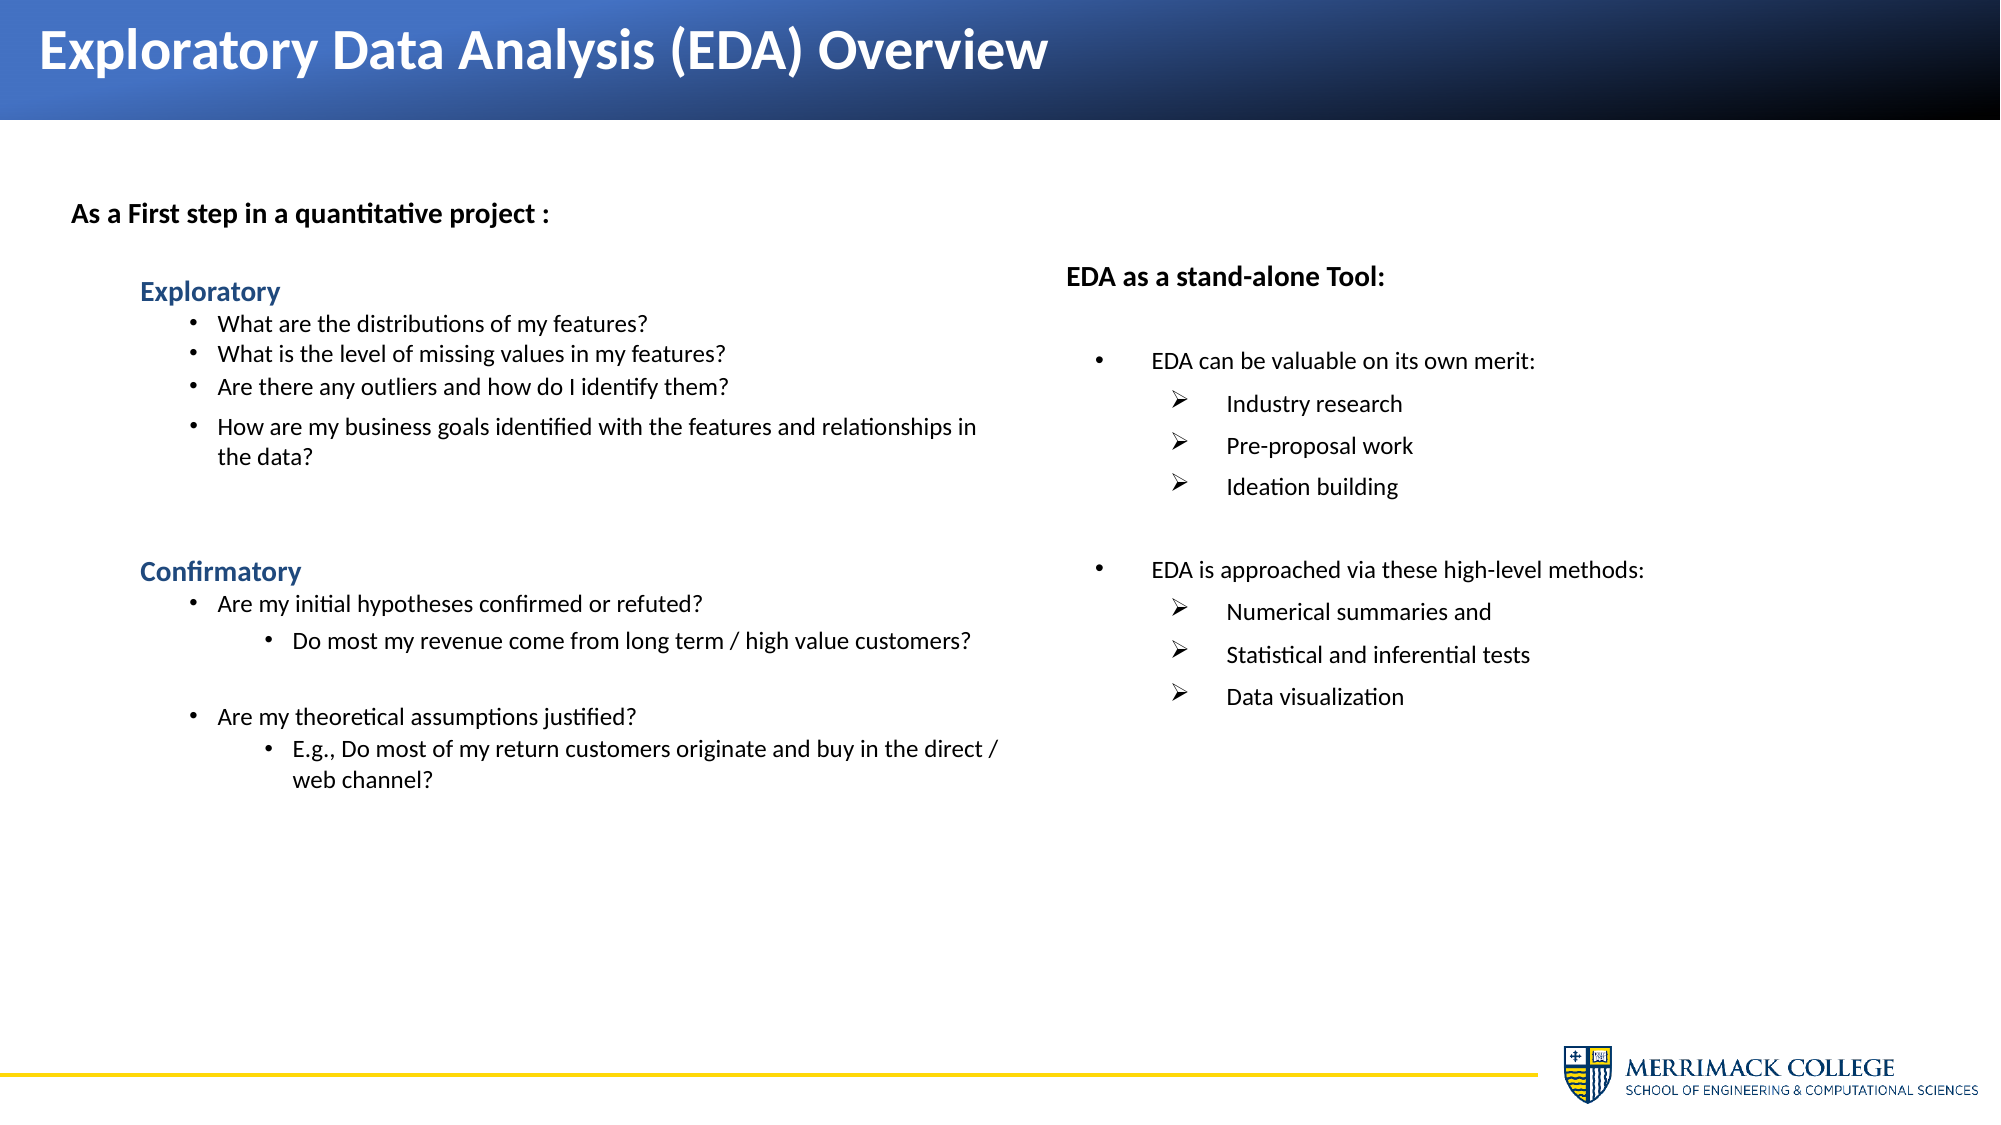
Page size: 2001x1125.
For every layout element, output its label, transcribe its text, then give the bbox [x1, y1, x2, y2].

picture [1562, 1044, 1978, 1105]
text_box As a First step in a quantitative project : [54, 186, 631, 237]
text_box EDA as a stand-alone Tool: [1049, 250, 1648, 301]
picture [0, 0, 2000, 120]
text_box EDA can be valuable on its own merit: Industry research Pre-proposal work Ideation building EDA is approached via these high-level methods: Numerical summaries and Statistical and inferential tests Data visualization [1093, 343, 1972, 711]
title Exploratory Data Analysis (EDA) Overview [37, 9, 2000, 200]
text_box Exploratory What are the distributions of my features? What is the level of missing values in my features? Are there any outliers and how do I identify them? How are my business goals identified with the features and relationships in the data? Confirmatory Are my initial hypotheses confirmed or refuted? Do most my revenue come from long term / high value customers? Are my theoretical assumptions justified? E.g., Do most of my return customers originate and buy in the direct / web channel? [37, 235, 1016, 793]
